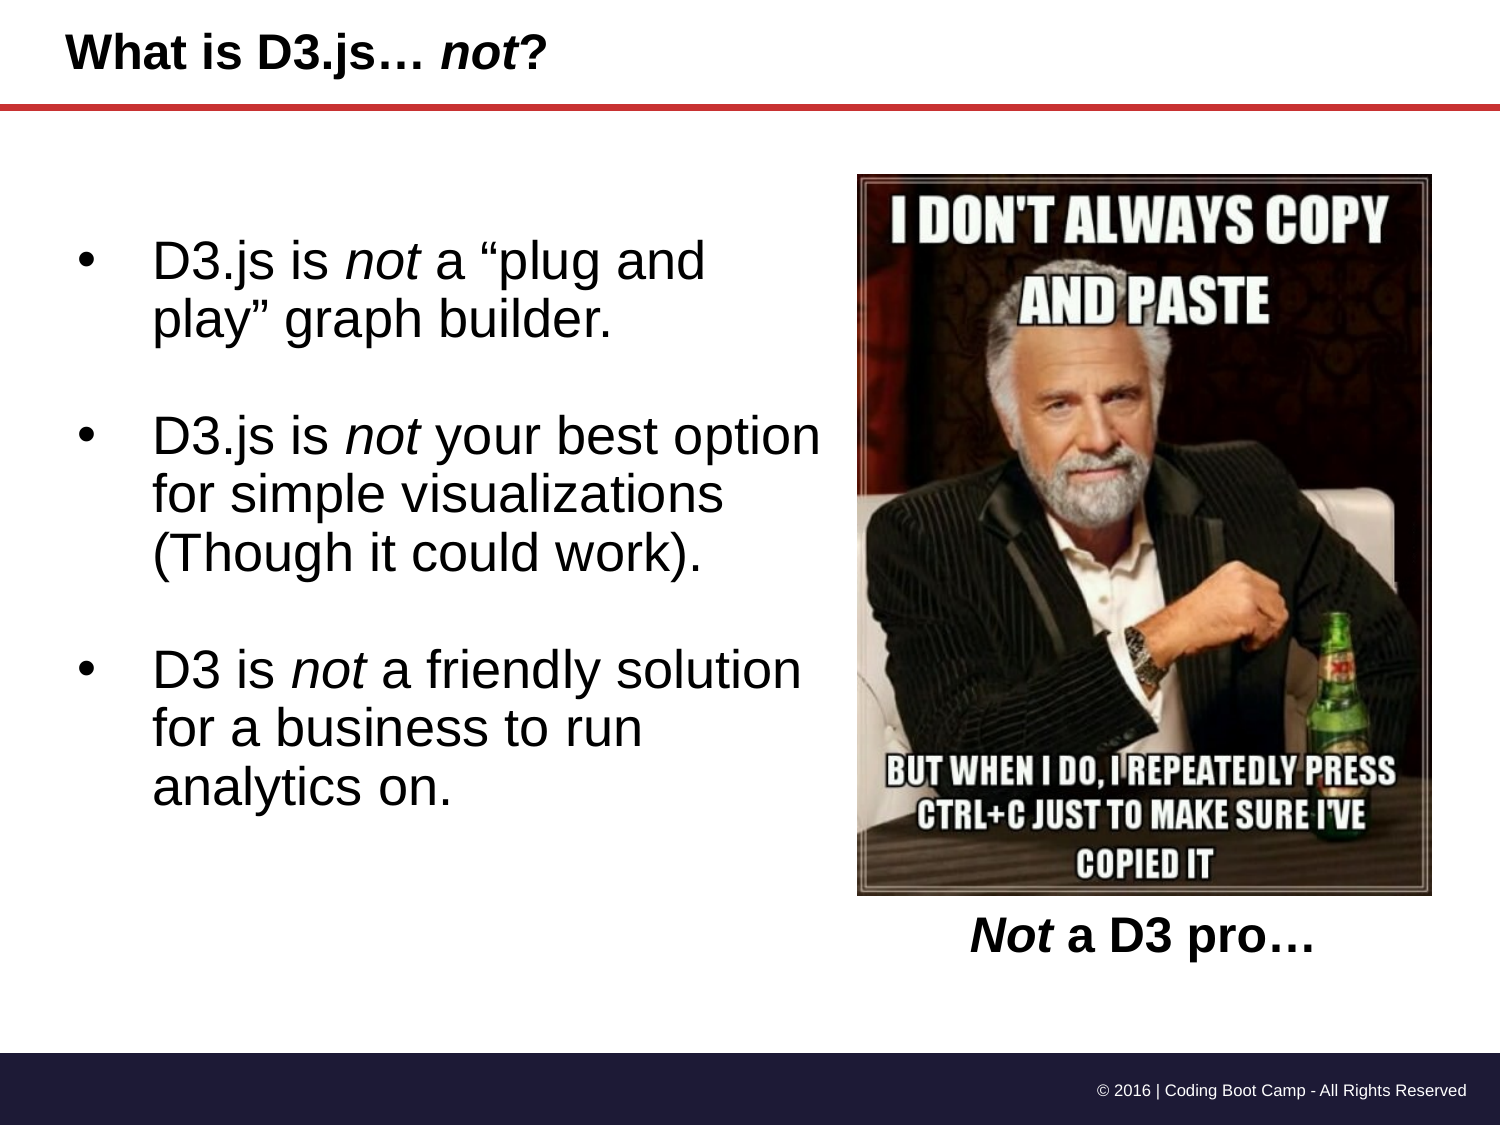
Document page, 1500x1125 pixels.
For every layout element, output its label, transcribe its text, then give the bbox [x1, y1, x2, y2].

text_box D3.js is not a “plug and play” graph builder. D3.js is not your best option for simple visualizations (Though it could work). D3 is not a friendly solution for a business to run analytics on. [24, 224, 838, 863]
picture [857, 174, 1432, 896]
title What is D3.js… not? [50, 0, 948, 108]
text_box Not a D3 pro… [955, 896, 1333, 970]
